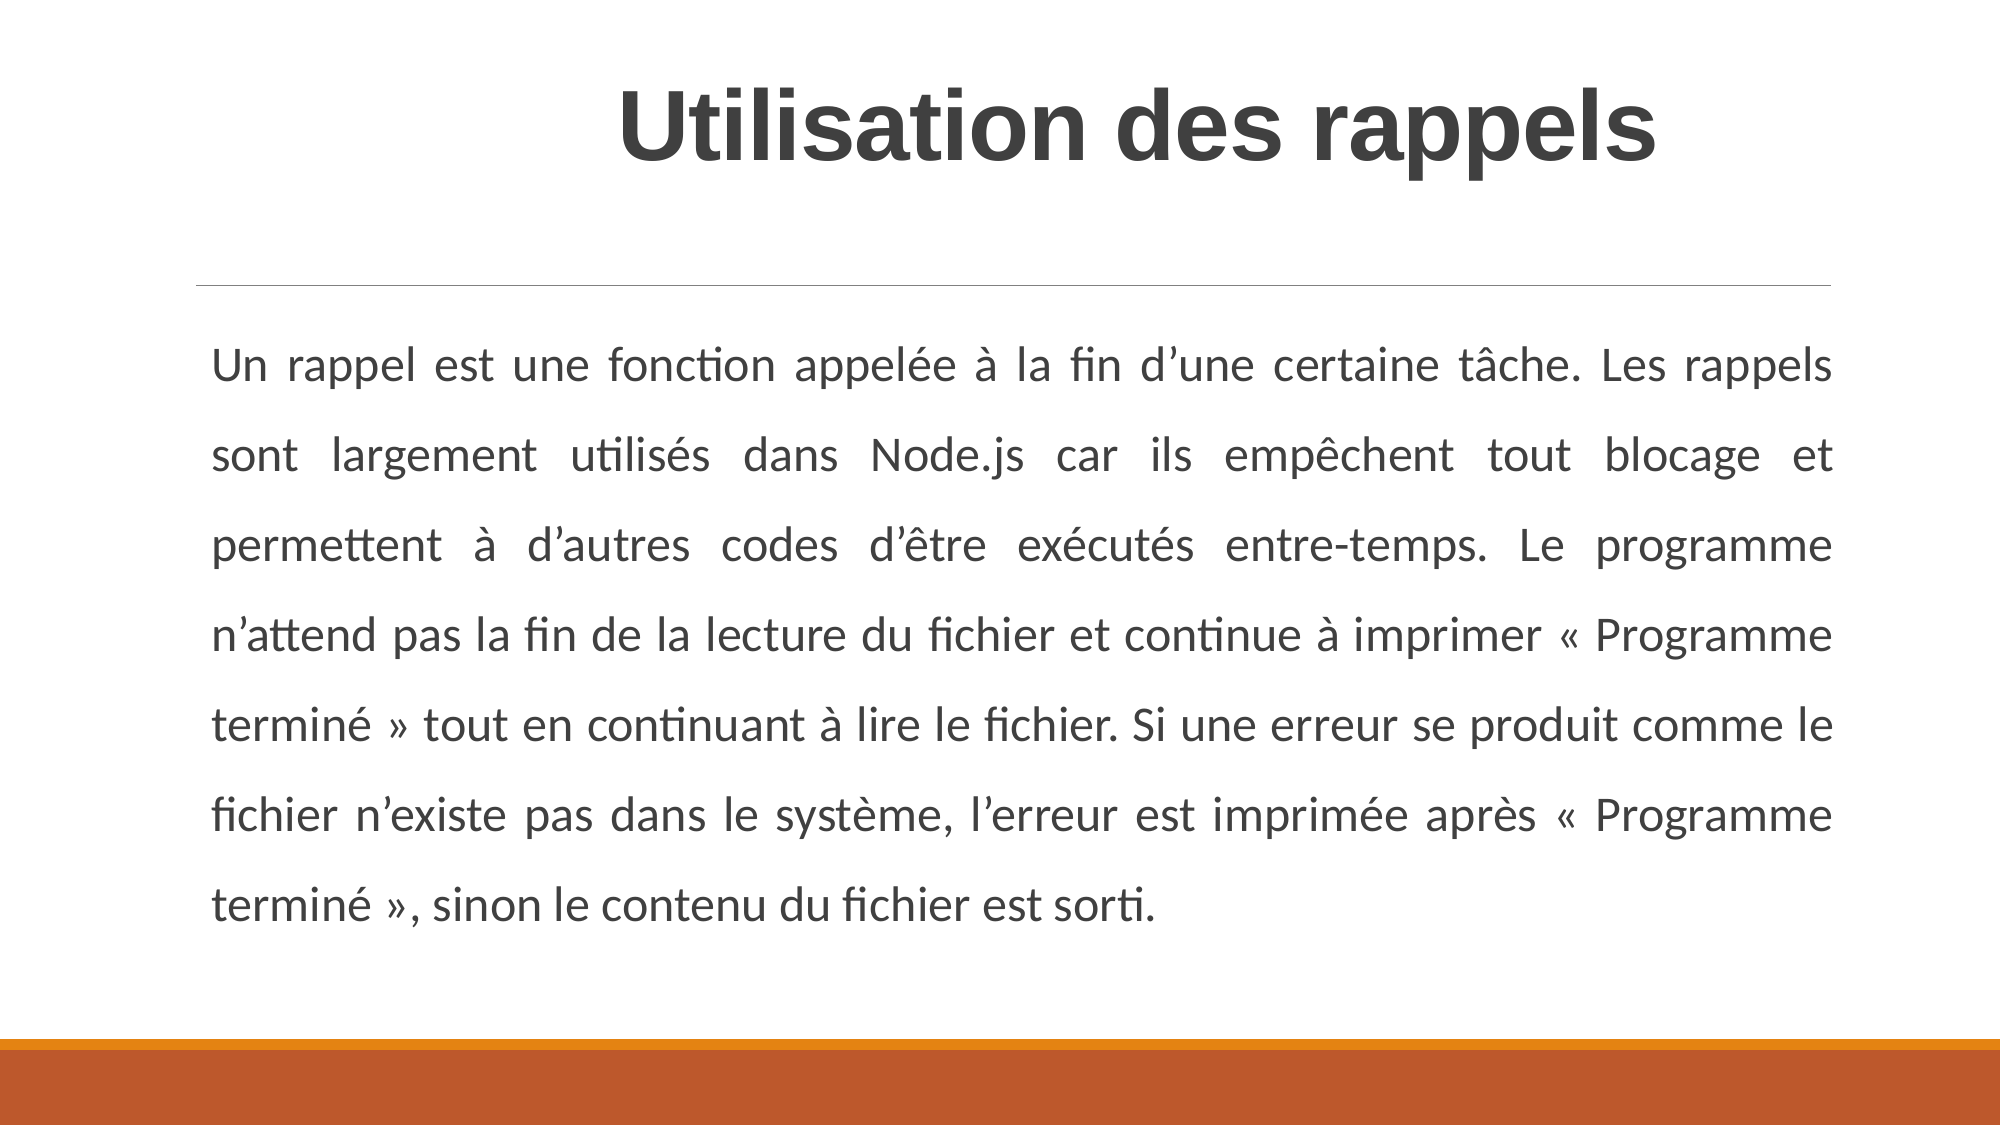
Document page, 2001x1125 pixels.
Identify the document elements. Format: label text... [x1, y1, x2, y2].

list Un rappel est une fonction appelée à la fin d’une certaine tâche. Les rappels sont largement utilisés dans Node.js car ils empêchent tout blocage et permettent à d’autres codes d’être exécutés entre-temps. Le programme n’attend pas la fin de la lecture du fichier et continue à imprimer « Programme terminé » tout en continuant à lire le fichier. Si une erreur se produit comme le fichier n’existe pas dans le système, l’erreur est imprimée après « Programme terminé », sinon le contenu du fichier est sorti. [196, 293, 1835, 999]
title Utilisation des rappels [407, 25, 1870, 236]
